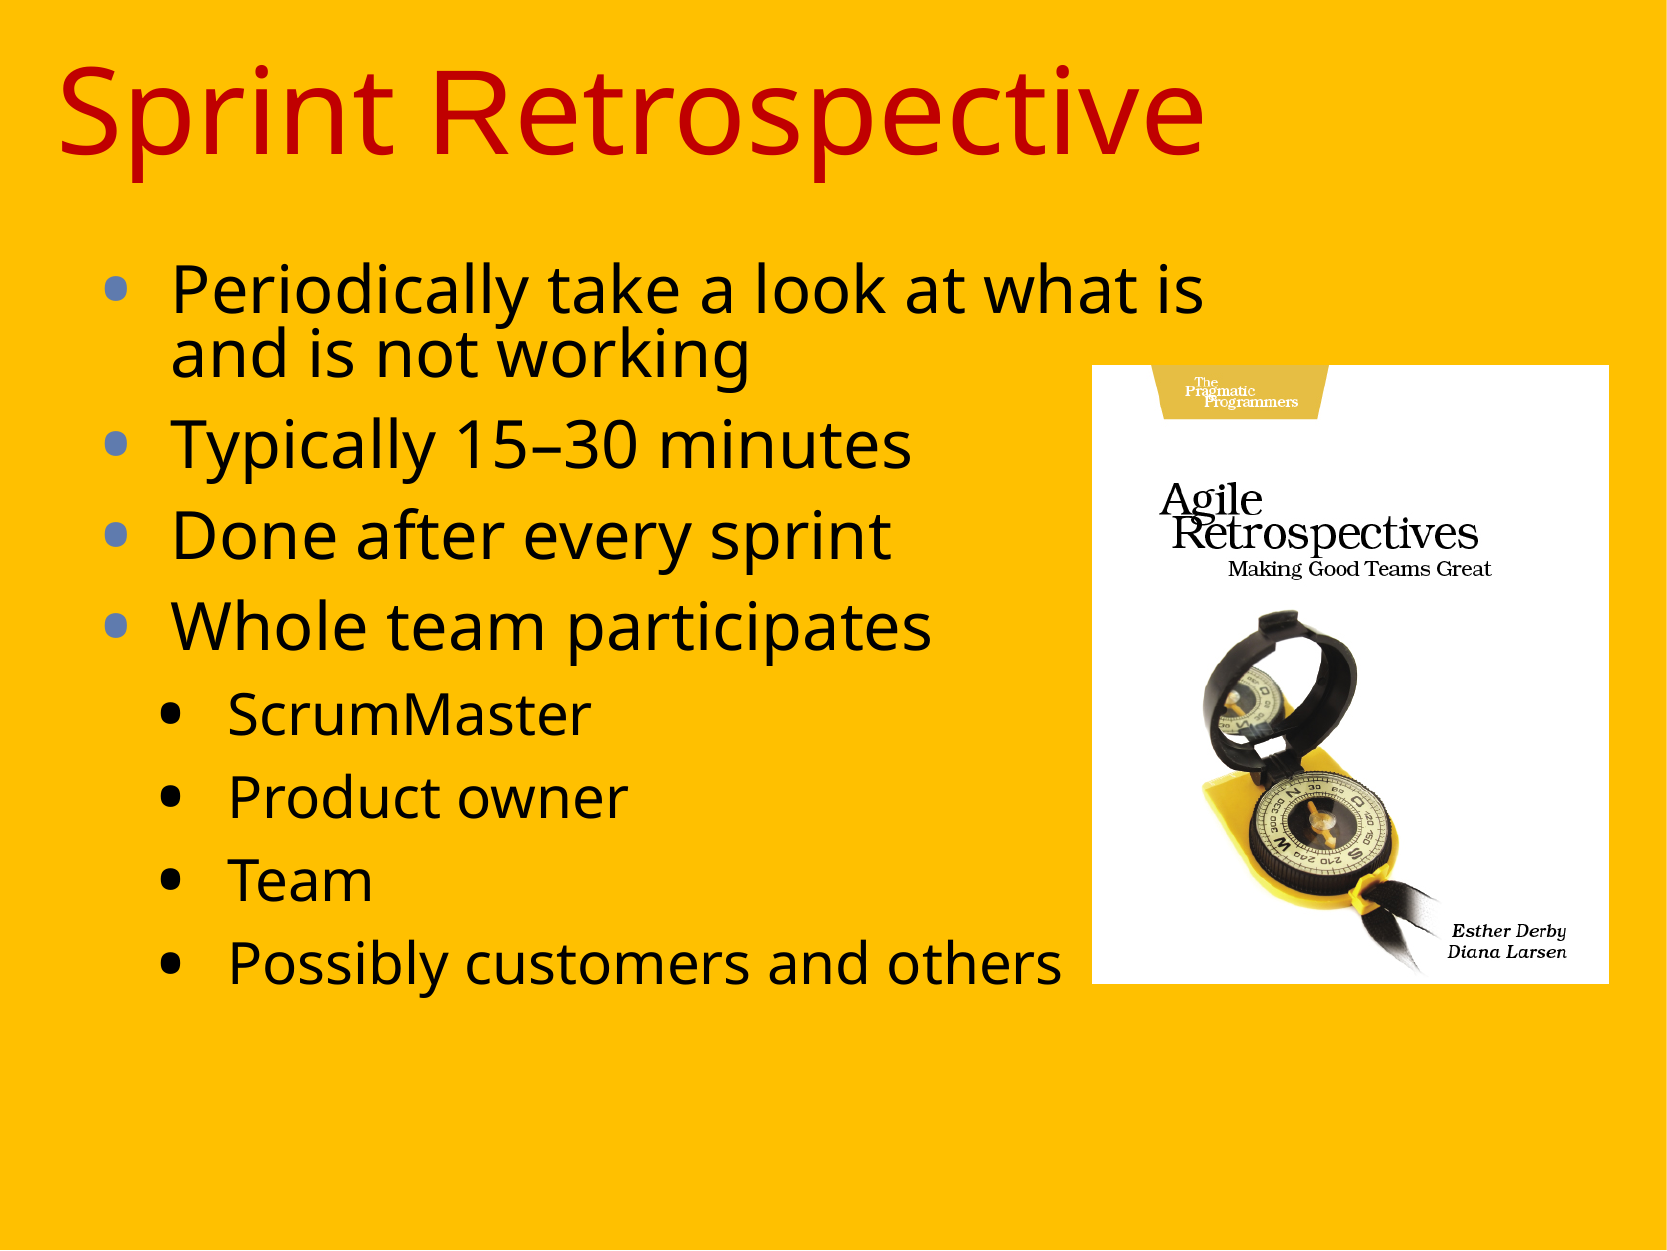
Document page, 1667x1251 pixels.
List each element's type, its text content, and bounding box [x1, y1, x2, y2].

list Periodically take a look at what is and is not working Typically 15–30 minutes Done after every sprint Whole team participates ScrumMaster Product owner Team Possibly customers and others [56, 262, 1212, 1150]
title Sprint Retrospective [56, 18, 1609, 194]
picture [1092, 365, 1609, 984]
